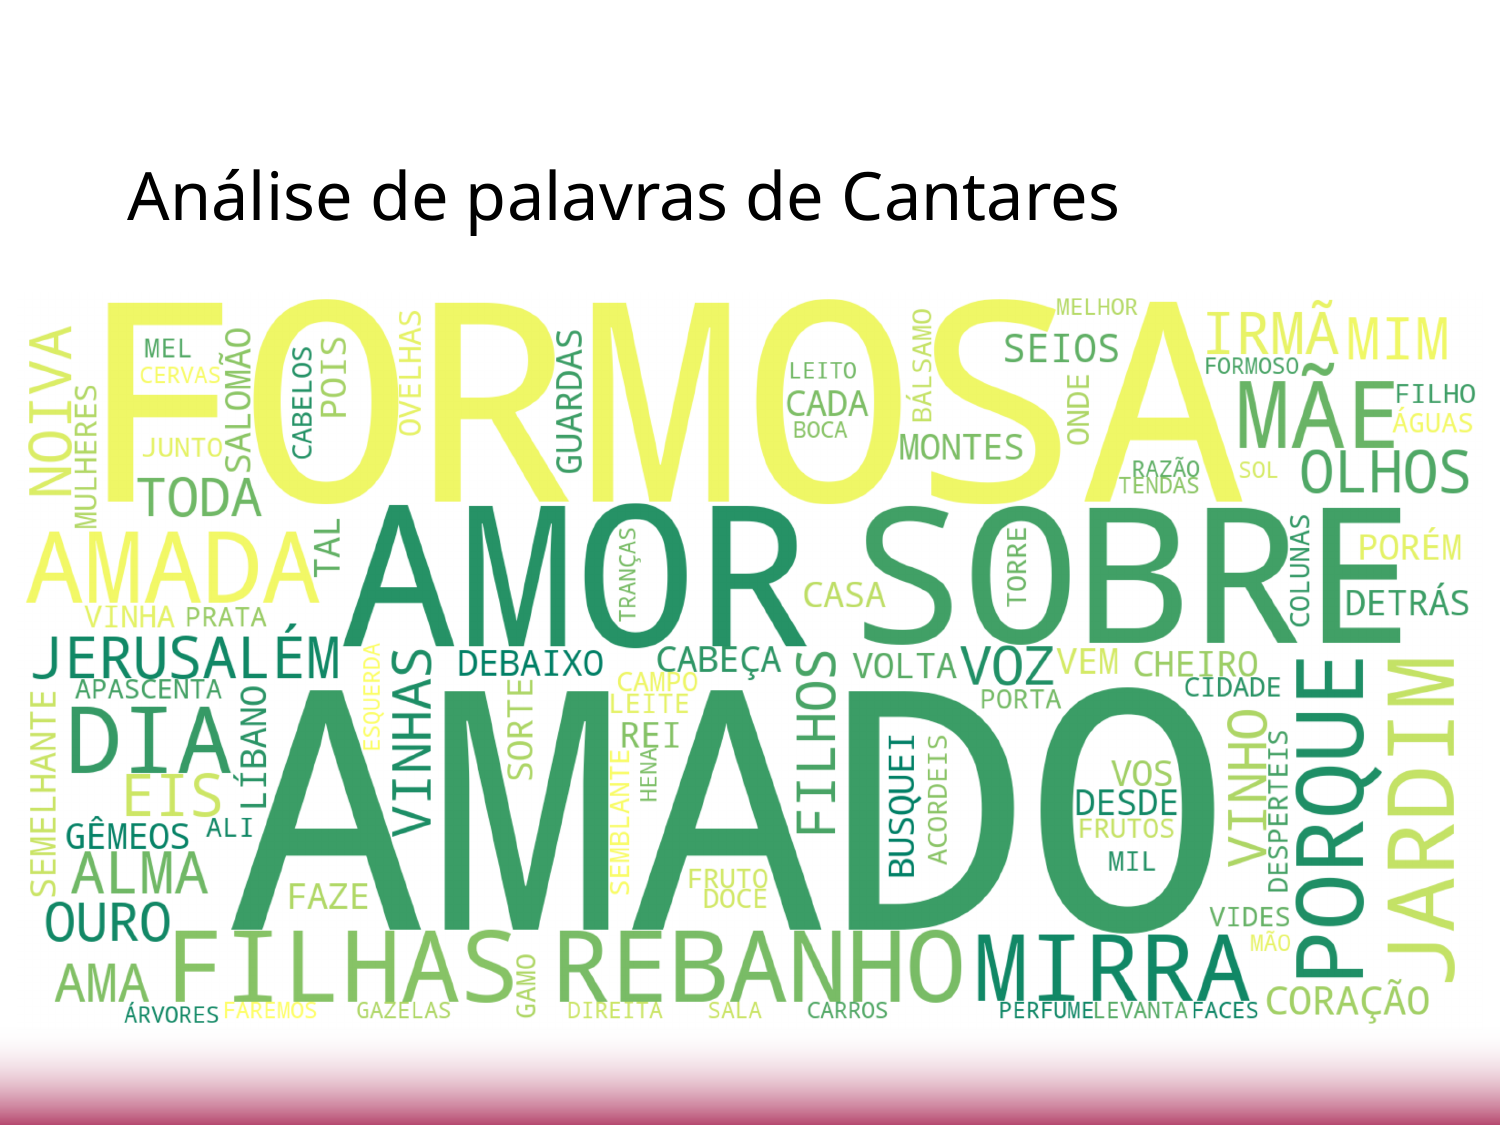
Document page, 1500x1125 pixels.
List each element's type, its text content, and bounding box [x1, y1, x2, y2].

picture [17, 291, 1483, 1030]
text_box [0, 986, 1500, 1125]
title Análise de palavras de Cantares [112, 99, 1388, 288]
